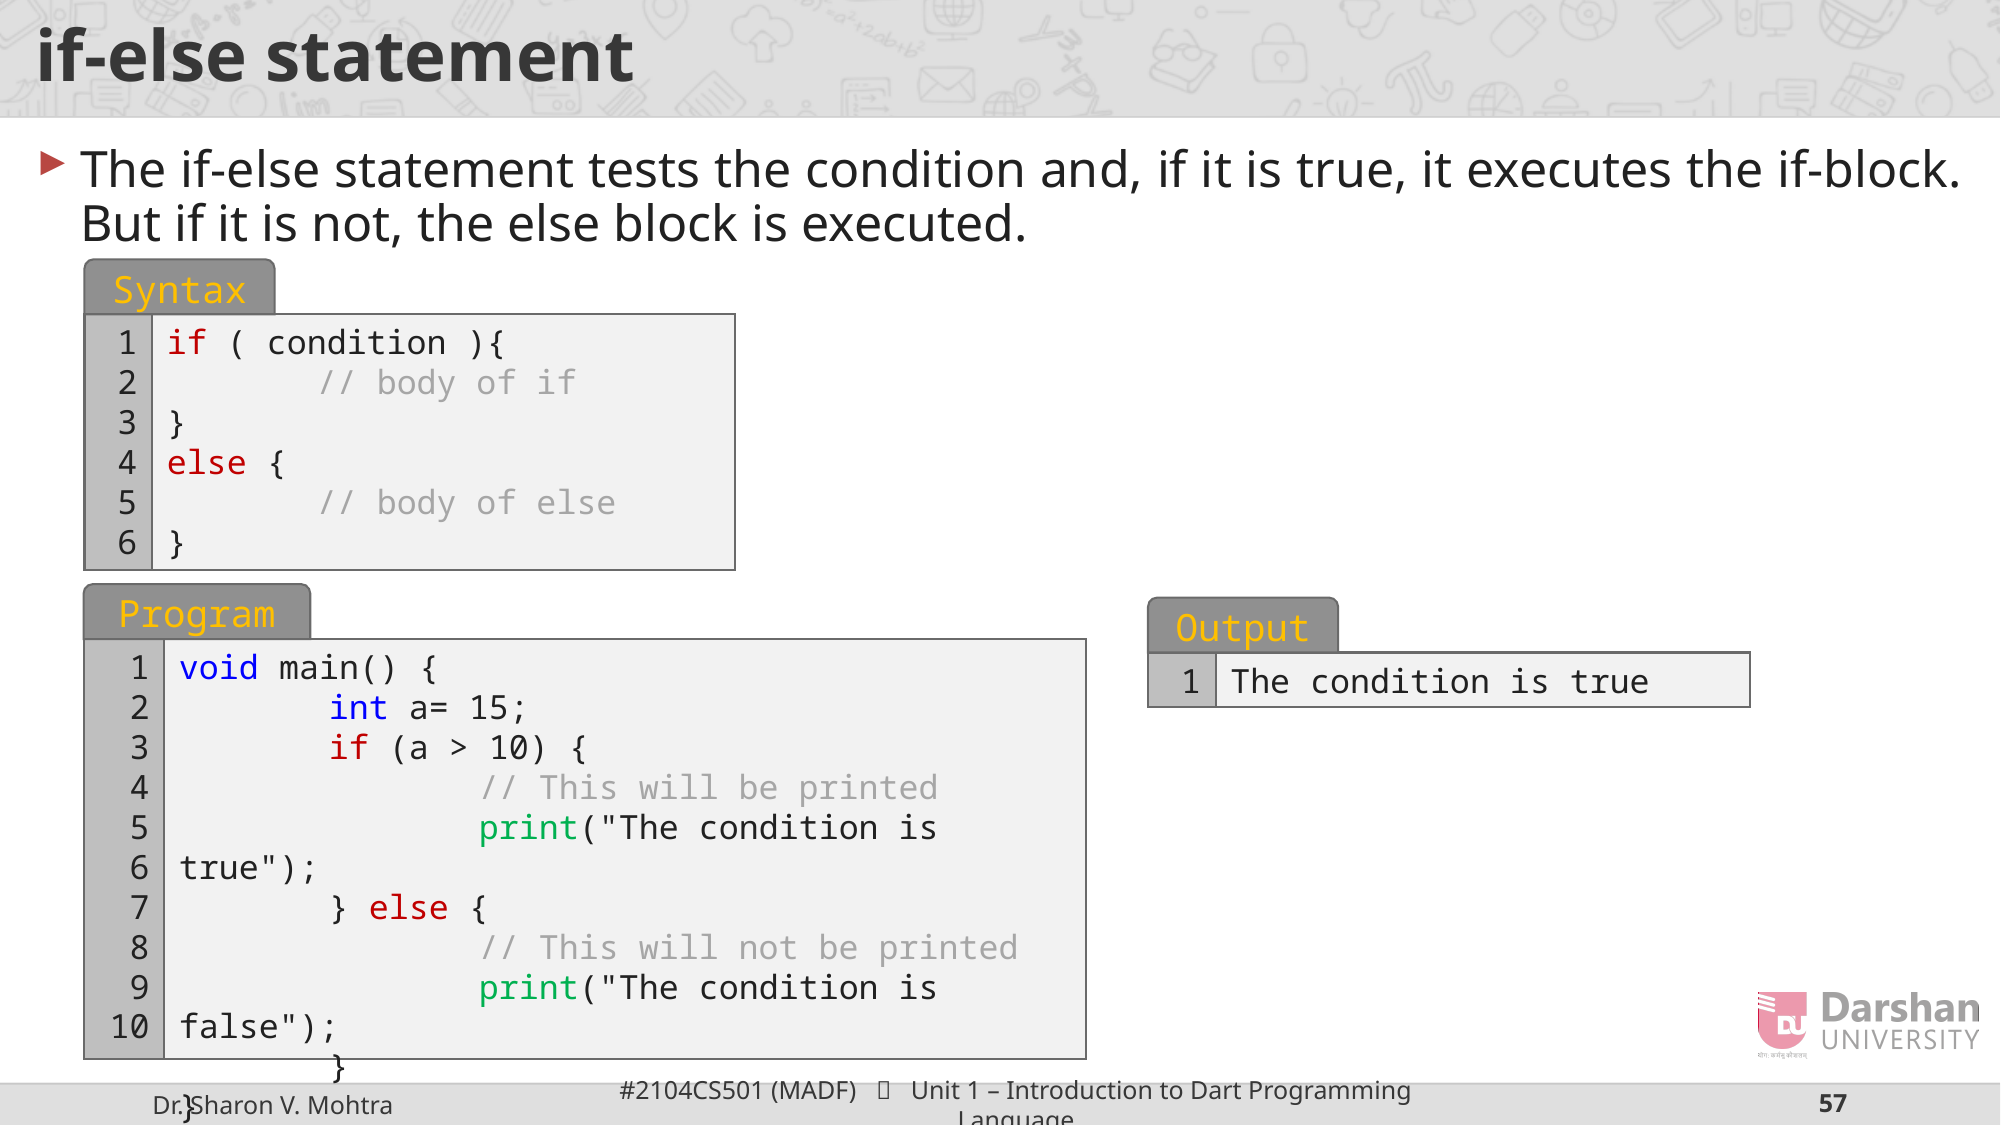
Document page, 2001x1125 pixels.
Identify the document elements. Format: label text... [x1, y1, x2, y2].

list The if-else statement tests the condition and, if it is true, it executes the if-block. But if it is not, the else block is executed. [21, 137, 1979, 1059]
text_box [83, 584, 1086, 1059]
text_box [1147, 597, 1751, 708]
title if-else statement [0, 0, 2000, 117]
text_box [84, 259, 736, 571]
